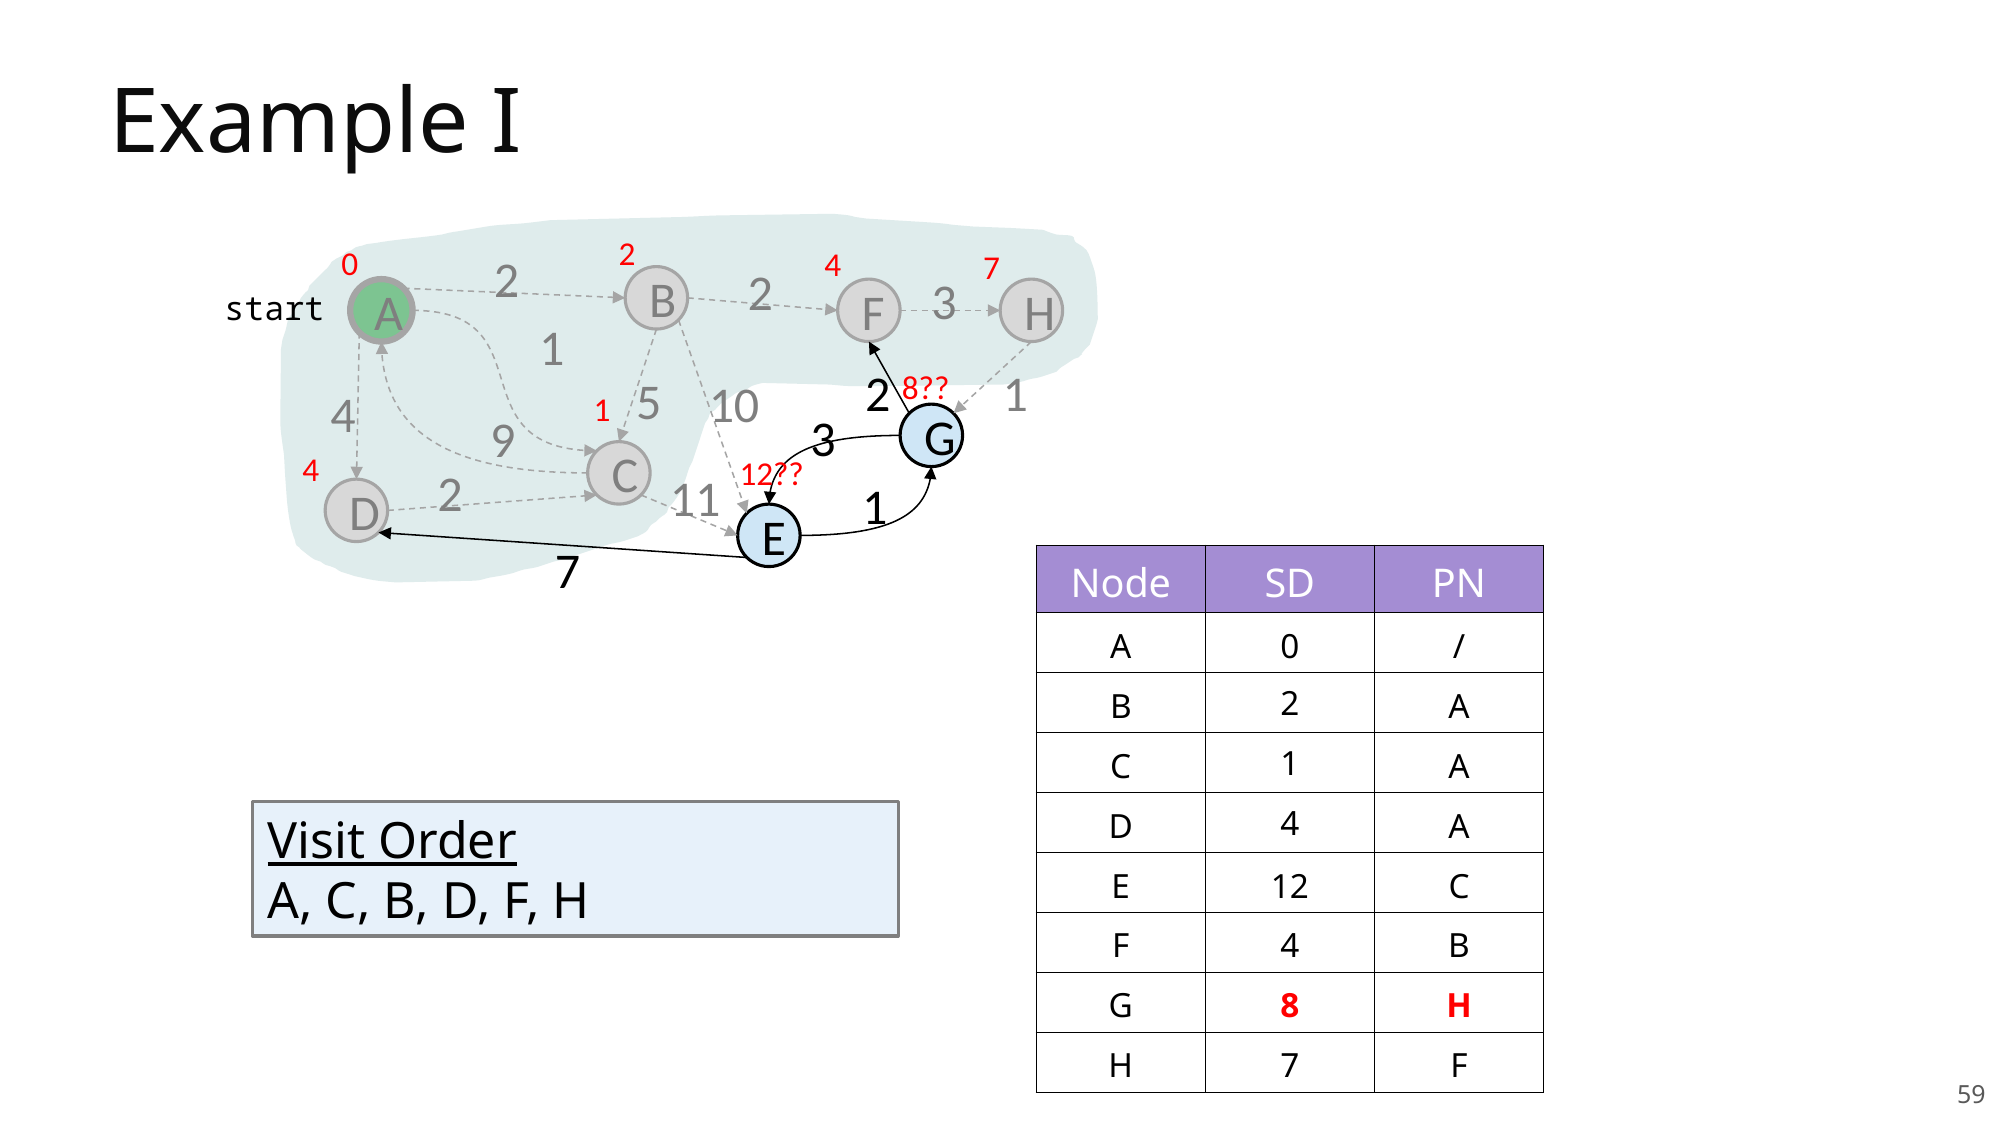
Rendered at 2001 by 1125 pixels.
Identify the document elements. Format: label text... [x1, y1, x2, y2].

table_cell 12 [1206, 853, 1374, 912]
table_cell A [1375, 733, 1543, 792]
table_cell E [1037, 853, 1205, 912]
table_cell 4 [1206, 913, 1374, 972]
table_cell A [1375, 793, 1543, 852]
table_cell 7 [1206, 1033, 1374, 1092]
table_cell 4 [1206, 793, 1374, 852]
text_box [535, 213, 924, 222]
text_box start [186, 267, 281, 346]
table_cell H [1037, 1033, 1205, 1092]
table_cell A [1037, 613, 1205, 672]
table_cell D [1037, 793, 1205, 852]
table_cell 8 [1206, 973, 1374, 1032]
table_cell B [1037, 673, 1205, 732]
table_cell H [1375, 973, 1543, 1032]
table_cell C [1375, 853, 1543, 912]
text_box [286, 224, 1063, 608]
table_cell 1 [1206, 733, 1374, 792]
table_cell F [1375, 1033, 1543, 1092]
table_cell F [1037, 913, 1205, 972]
text_box [1066, 235, 1098, 365]
table_header Node [1064, 546, 1205, 612]
table_header PN [1375, 546, 1543, 612]
table_cell 0 [1206, 613, 1374, 672]
text_box Visit Order A, C, B, D, F, H [252, 801, 899, 937]
table_header SD [1206, 546, 1374, 612]
table_cell G [1037, 973, 1205, 1032]
title Example I [94, 43, 1930, 210]
table_cell B [1375, 913, 1543, 972]
table_cell A [1375, 673, 1543, 732]
table_cell / [1375, 613, 1543, 672]
table_cell 2 [1206, 673, 1374, 732]
table_cell C [1037, 733, 1205, 792]
